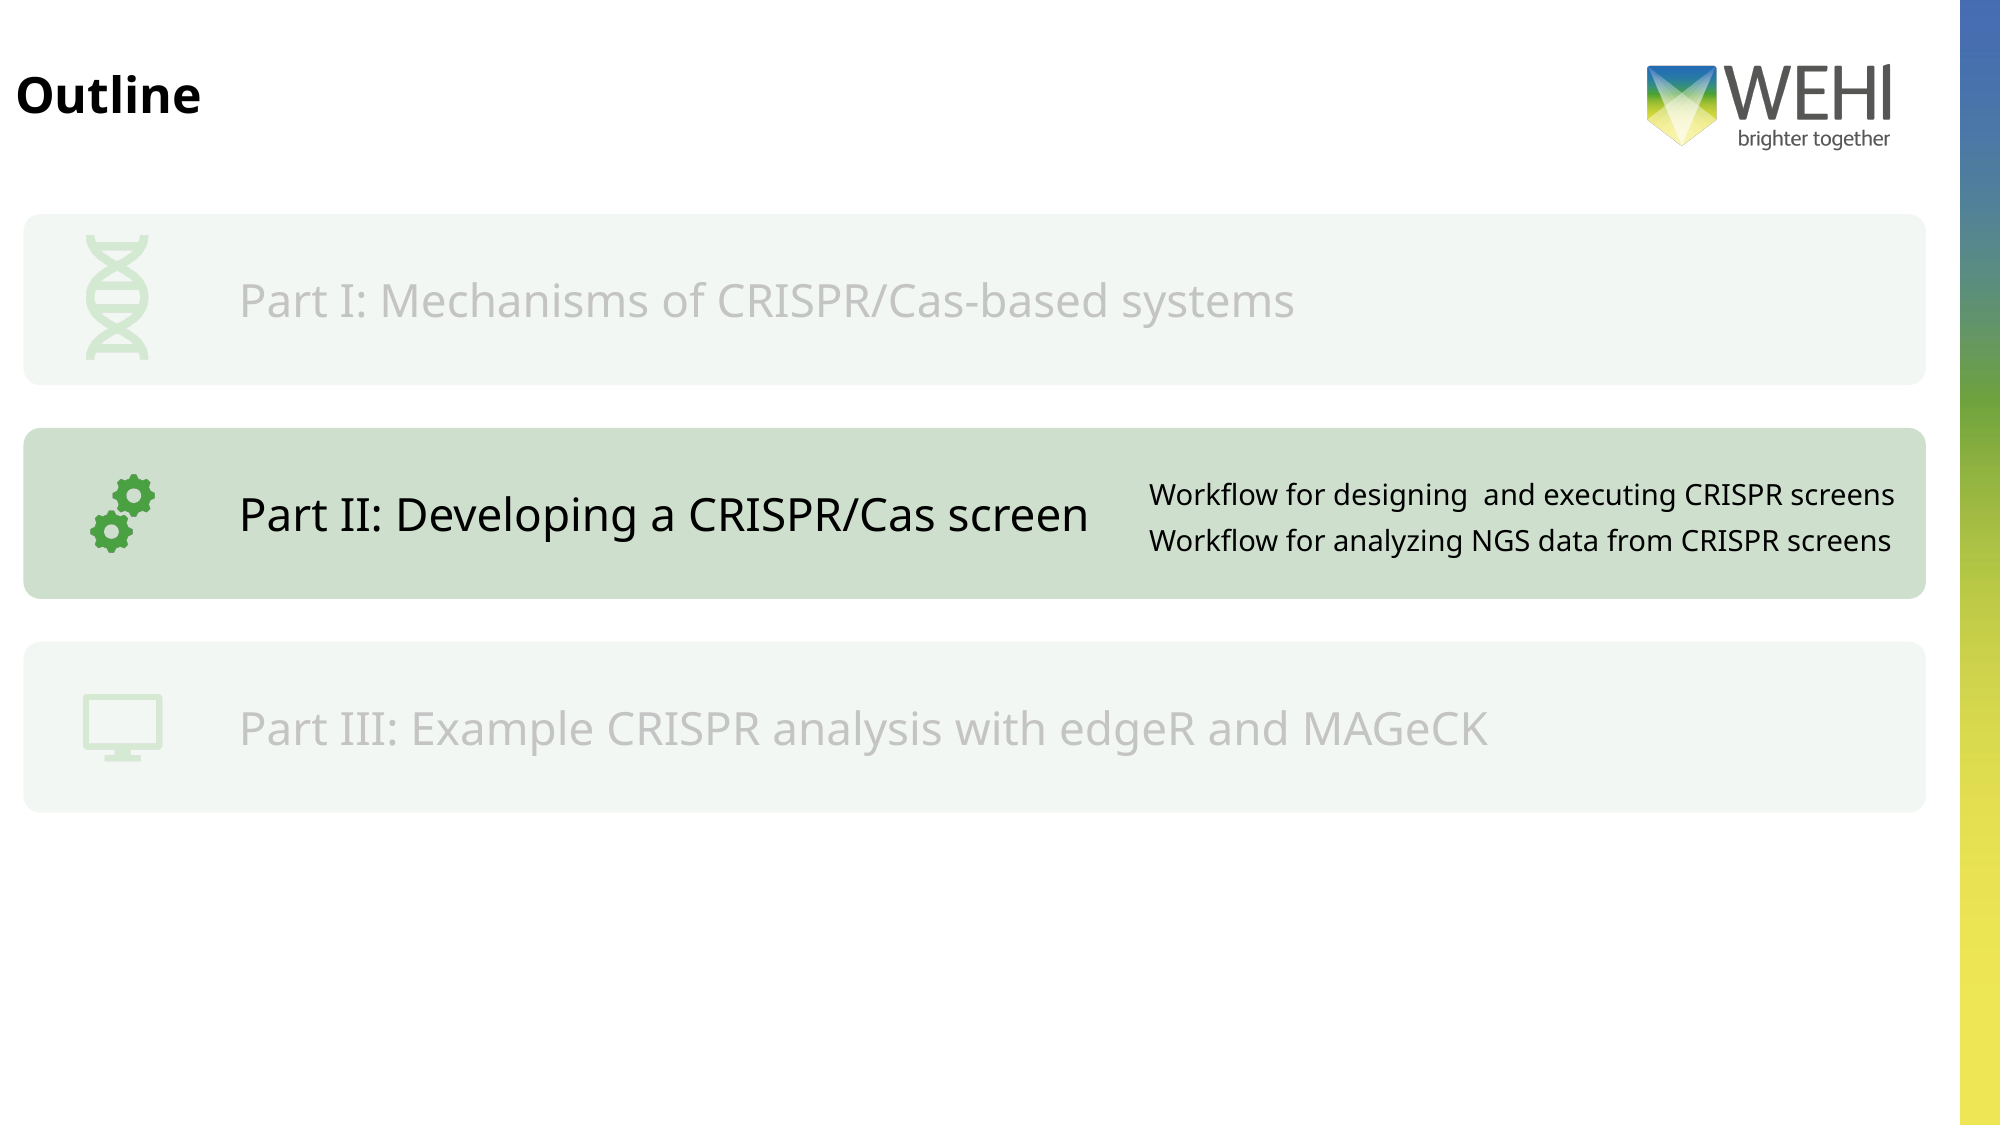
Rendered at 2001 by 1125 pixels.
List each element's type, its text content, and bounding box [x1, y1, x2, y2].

title Outline [0, 0, 1623, 188]
picture [1960, 0, 2000, 1125]
text_box [13, 201, 1936, 424]
picture [1641, 61, 1896, 153]
picture [48, 228, 185, 365]
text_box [23, 213, 1933, 1027]
